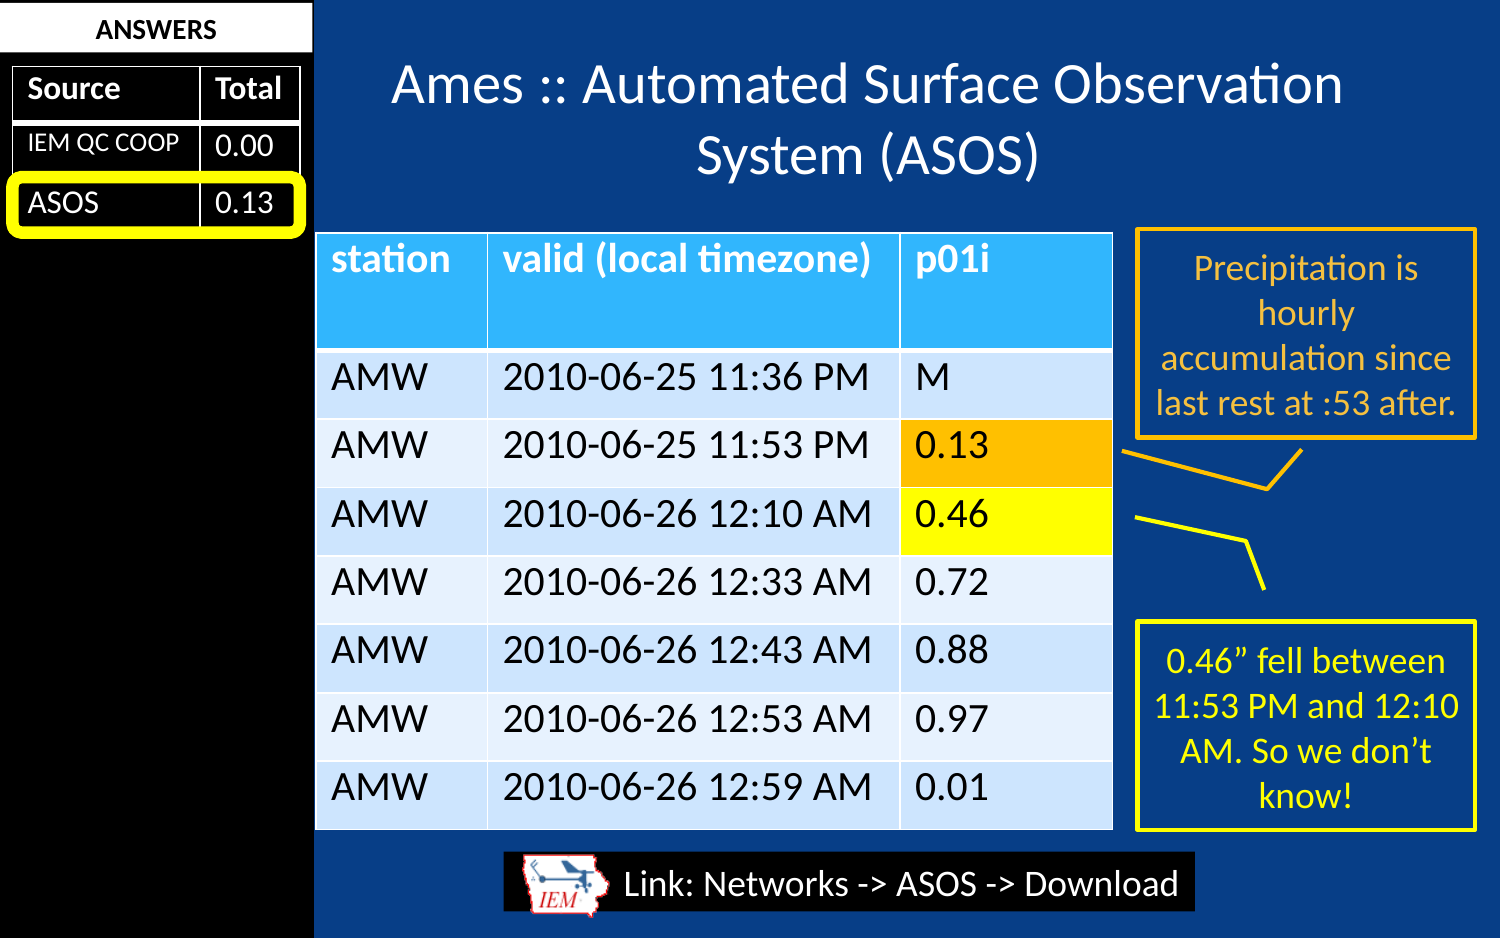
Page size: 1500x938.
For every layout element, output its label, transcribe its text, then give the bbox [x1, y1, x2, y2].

text_box Precipitation is hourly accumulation since last rest at :53 after. [1121, 447, 1304, 492]
table_cell 0.46 [901, 488, 1112, 555]
table_cell 0.72 [901, 557, 1112, 623]
table_cell 0.88 [901, 625, 1112, 692]
table_cell AMW [317, 762, 487, 829]
table_header p01i [901, 234, 1112, 348]
table_header station [317, 234, 487, 348]
title Ames :: Automated Surface Observation System (ASOS) [312, 37, 1425, 194]
table_cell 0.01 [901, 762, 1112, 829]
text_box Precipitation is hourly accumulation since last rest at :53 after. [1135, 227, 1477, 440]
table_cell 2010-06-26 12:59 AM [488, 762, 899, 829]
table_header valid (local timezone) [488, 234, 899, 348]
text_box [10, 174, 303, 235]
text_box 0.46” fell between 11:53 PM and 12:10 AM. So we don’t know! [1135, 619, 1477, 832]
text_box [499, 843, 1199, 928]
table_cell 2010-06-25 11:53 PM [488, 420, 899, 487]
text_box 0.46” fell between 11:53 PM and 12:10 AM. So we don’t know! [1134, 515, 1267, 591]
table_cell 2010-06-25 11:36 PM [488, 353, 899, 418]
table_cell 0.13 [901, 420, 1112, 487]
table_cell AMW [317, 488, 487, 555]
table_cell 0.97 [901, 694, 1112, 760]
table_cell AMW [317, 420, 487, 487]
table_cell 2010-06-26 12:43 AM [488, 625, 899, 692]
table_cell AMW [317, 353, 487, 418]
table_cell AMW [317, 694, 487, 760]
table_cell AMW [317, 557, 487, 623]
table_cell AMW [317, 625, 487, 692]
text_box [0, 231, 314, 938]
table_cell 2010-06-26 12:10 AM [488, 488, 899, 555]
table_cell 2010-06-26 12:33 AM [488, 557, 899, 623]
table_cell M [901, 353, 1112, 418]
table_cell 2010-06-26 12:53 AM [488, 694, 899, 760]
